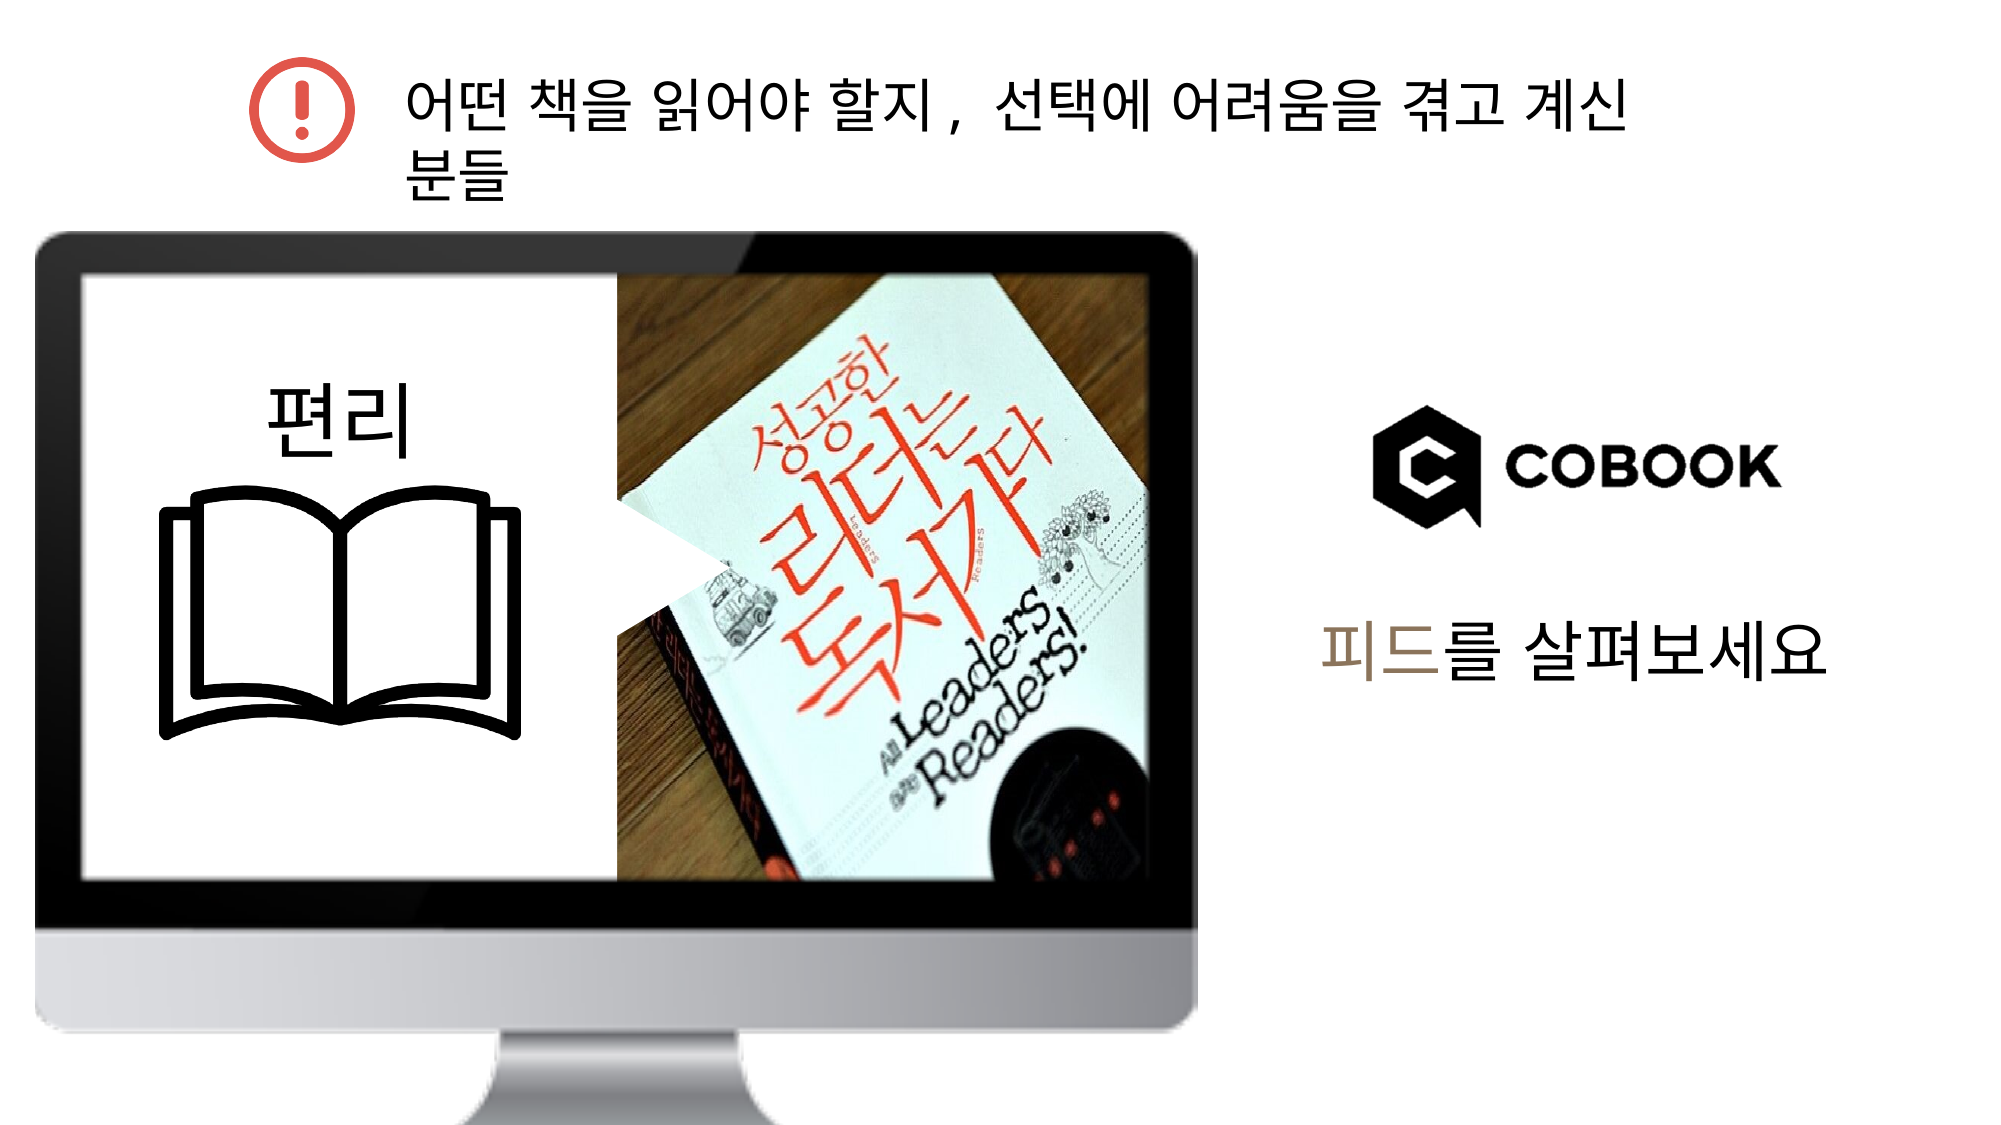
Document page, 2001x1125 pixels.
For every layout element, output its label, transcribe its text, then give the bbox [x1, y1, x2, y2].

picture [1360, 398, 1790, 541]
text_box 어떤 책을 읽어야 할지, 선택에 어려움을 겪고 계신 분들 [389, 62, 1716, 217]
picture [249, 57, 355, 163]
text_box 피드를 살펴보세요 [1304, 602, 1846, 698]
picture [35, 231, 1198, 1125]
